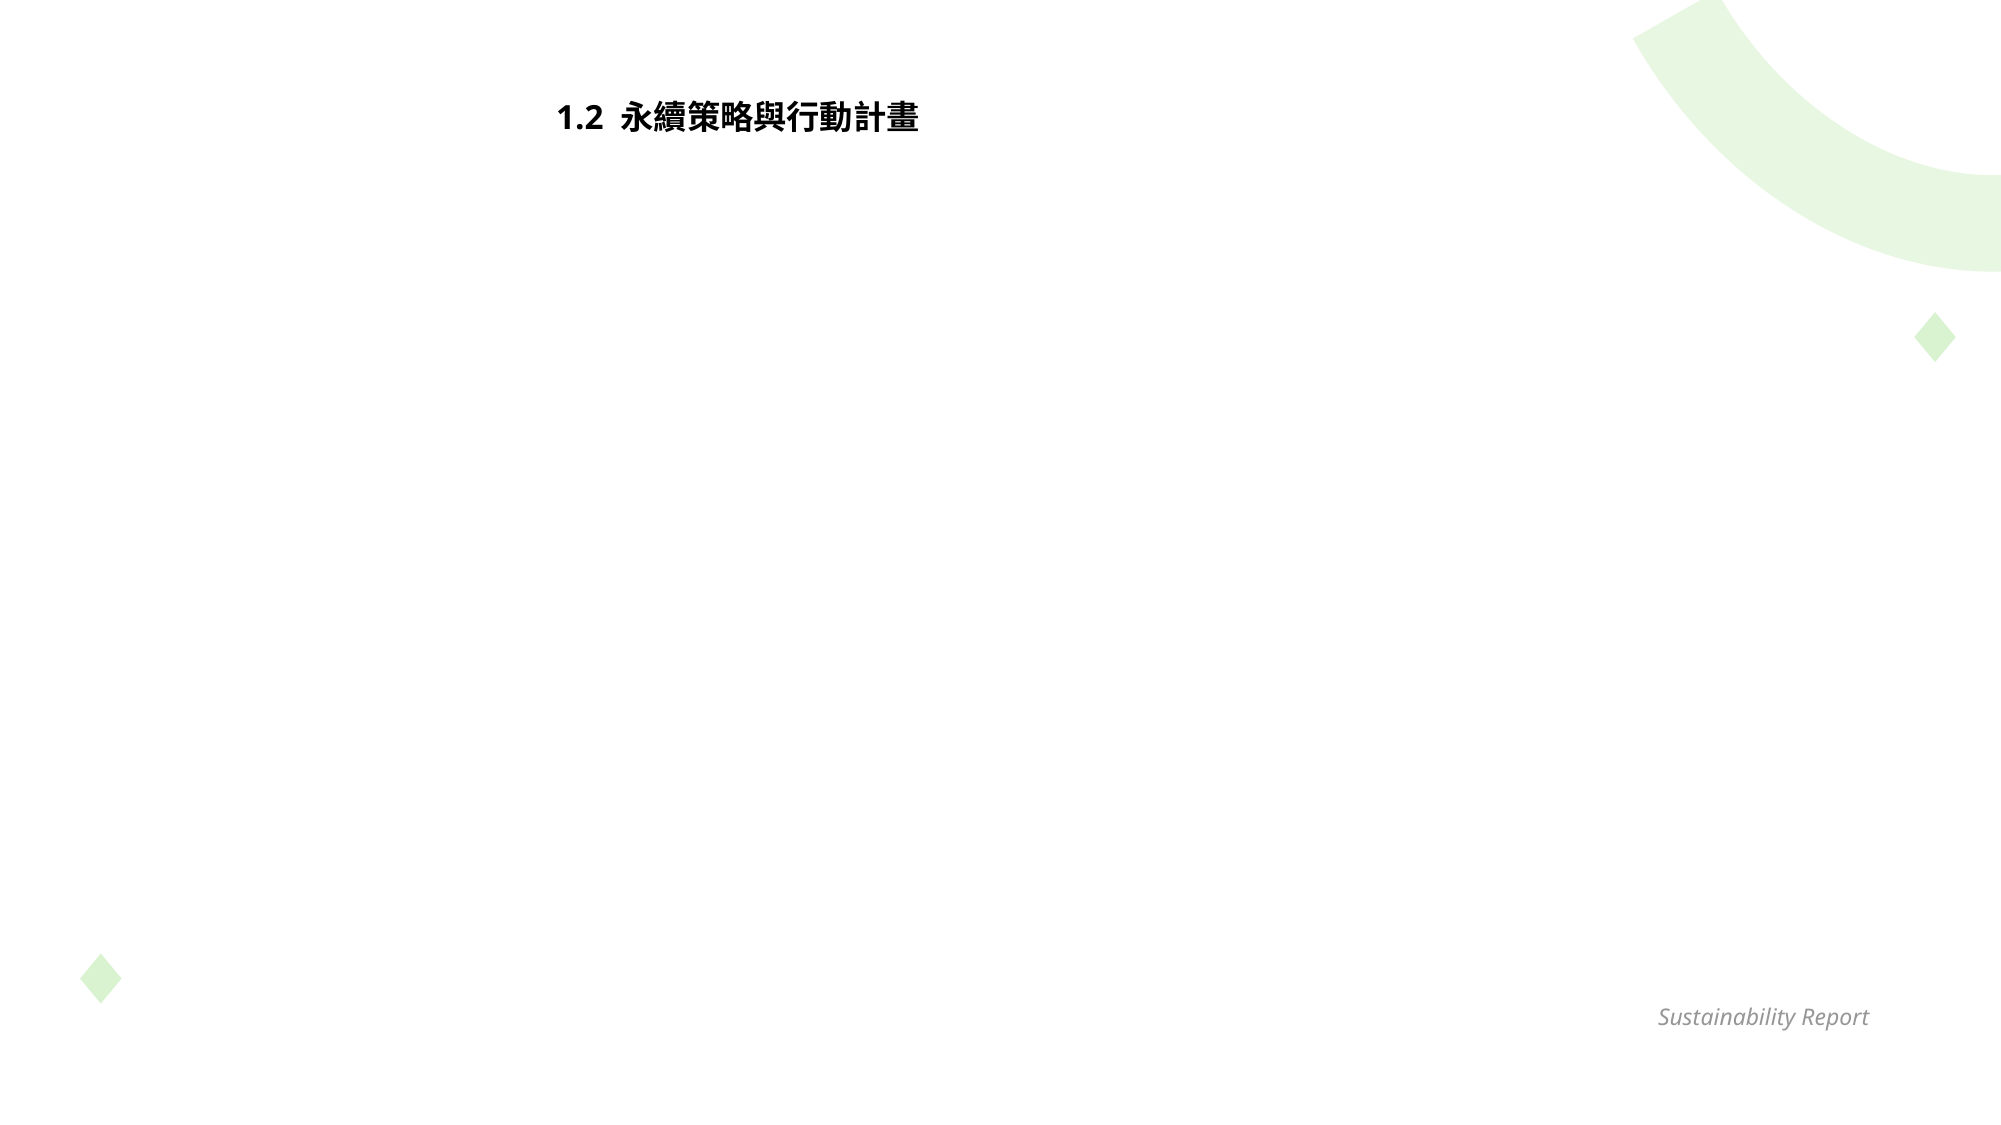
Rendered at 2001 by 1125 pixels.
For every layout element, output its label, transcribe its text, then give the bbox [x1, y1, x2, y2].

text_box 1.2 永續策略與行動計畫 [541, 88, 935, 144]
text_box Sustainability Report [1643, 995, 1885, 1038]
